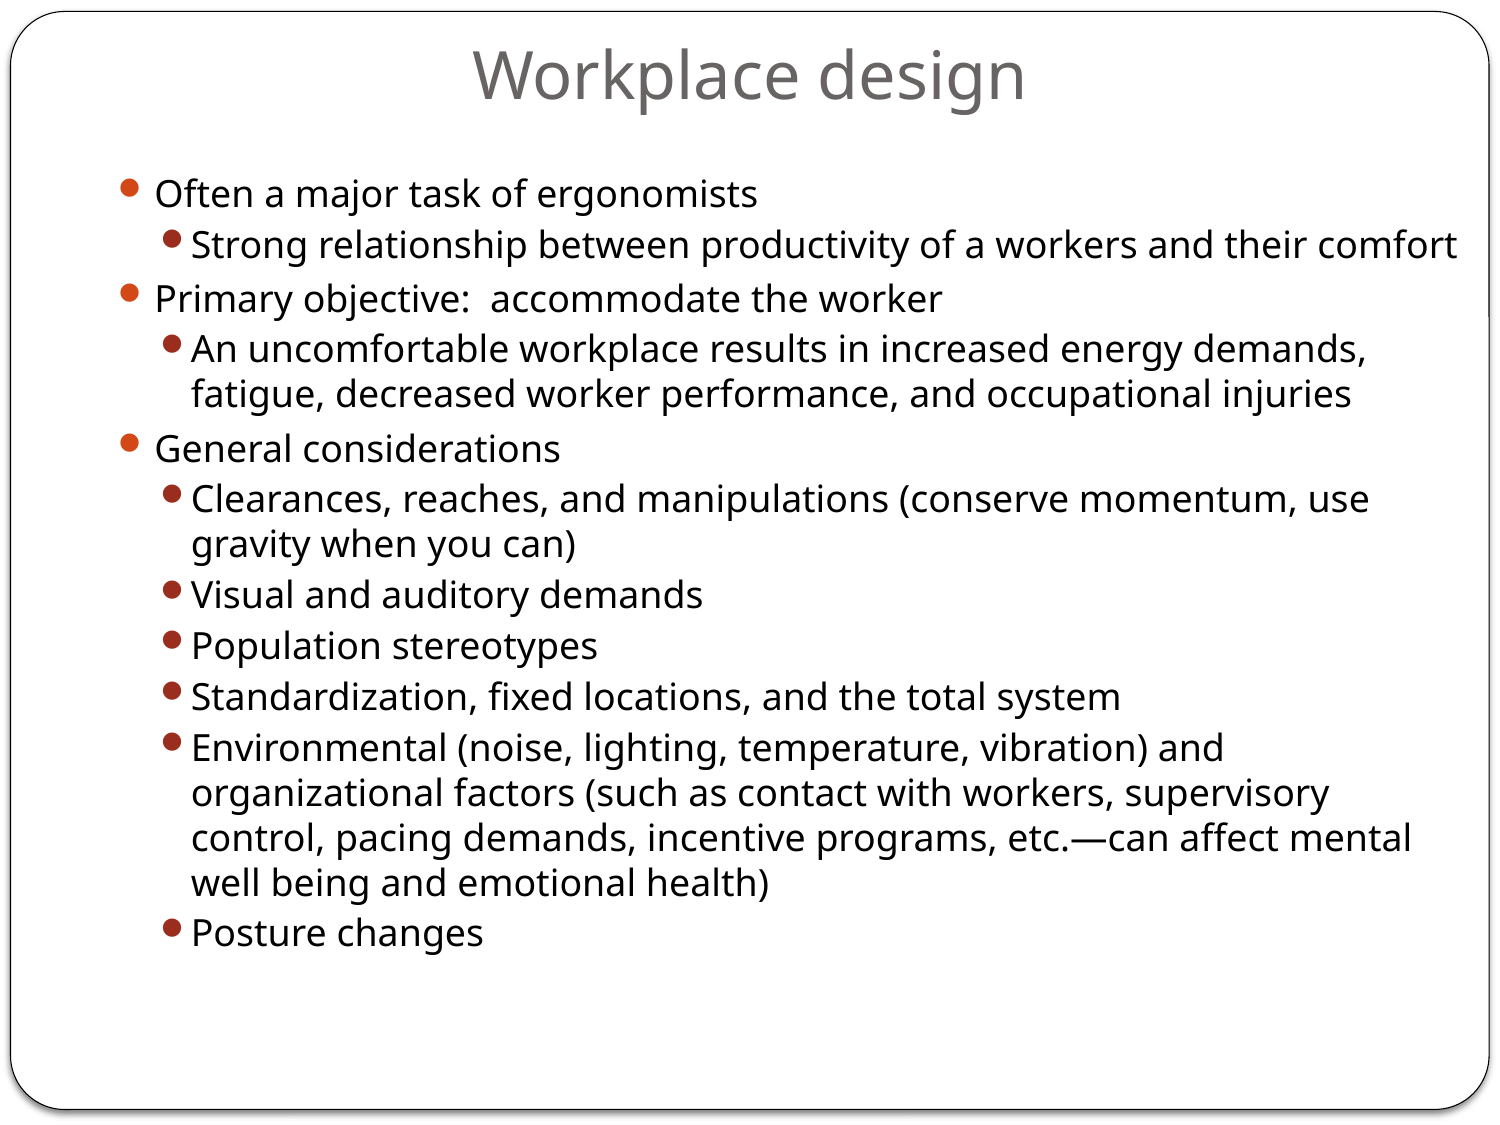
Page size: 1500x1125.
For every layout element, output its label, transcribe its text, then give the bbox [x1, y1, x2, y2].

list Often a major task of ergonomists Strong relationship between productivity of a workers and their comfort Primary objective: accommodate the worker An uncomfortable workplace results in increased energy demands, fatigue, decreased worker performance, and occupational injuries General considerations Clearances, reaches, and manipulations (conserve momentum, use gravity when you can) Visual and auditory demands Population stereotypes Standardization, fixed locations, and the total system Environmental (noise, lighting, temperature, vibration) and organizational factors (such as contact with workers, supervisory control, pacing demands, incentive programs, etc.—can affect mental well being and emotional health) Posture changes [103, 162, 1475, 1013]
title Workplace design [103, 24, 1397, 128]
